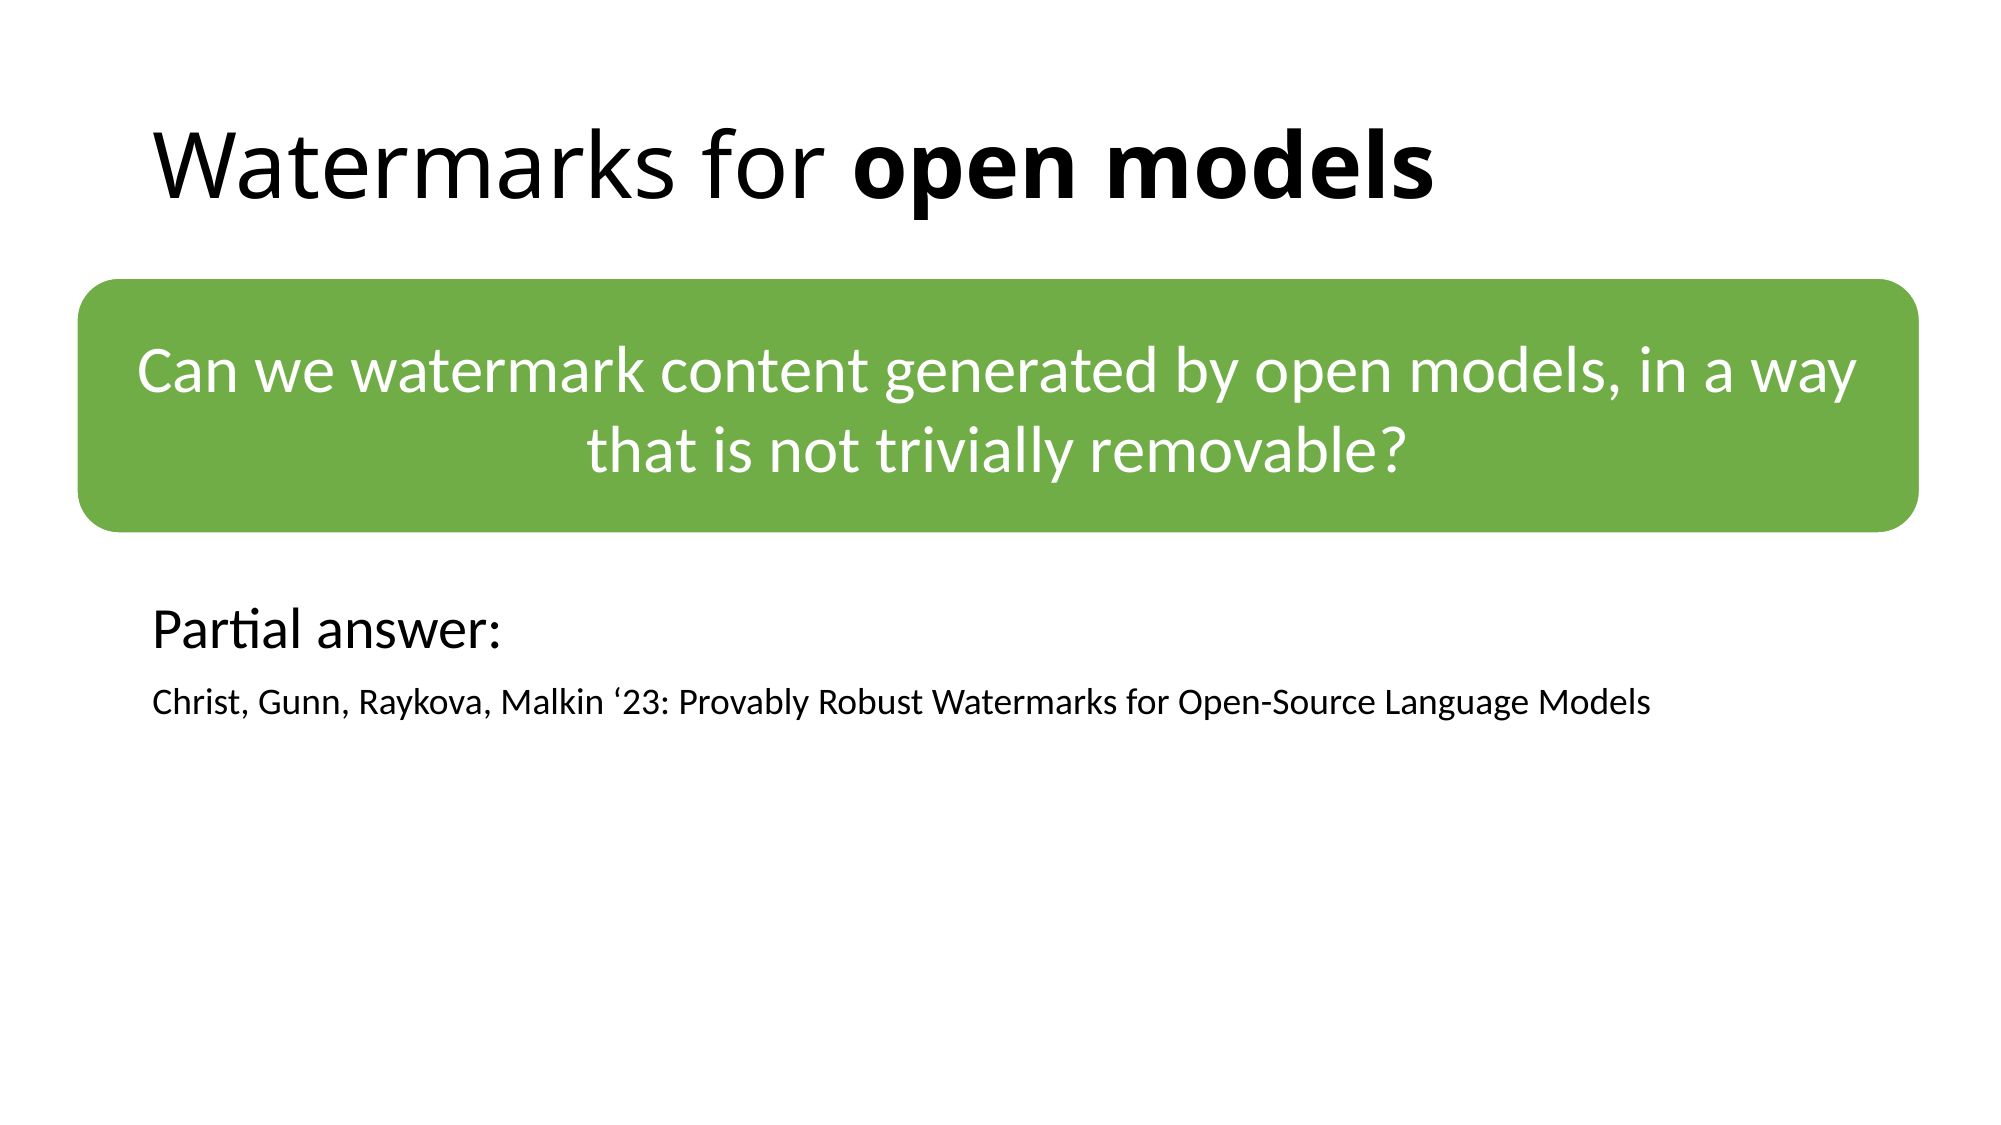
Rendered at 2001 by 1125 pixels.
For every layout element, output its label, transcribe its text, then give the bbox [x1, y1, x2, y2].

text_box Can we watermark content generated by open models, in a way that is not trivially removable? [74, 275, 1922, 536]
list Partial answer: Christ, Gunn, Raykova, Malkin ‘23: Provably Robust Watermarks for Open-Source Language Models [137, 591, 1863, 911]
title Watermarks for open models [137, 59, 1863, 275]
